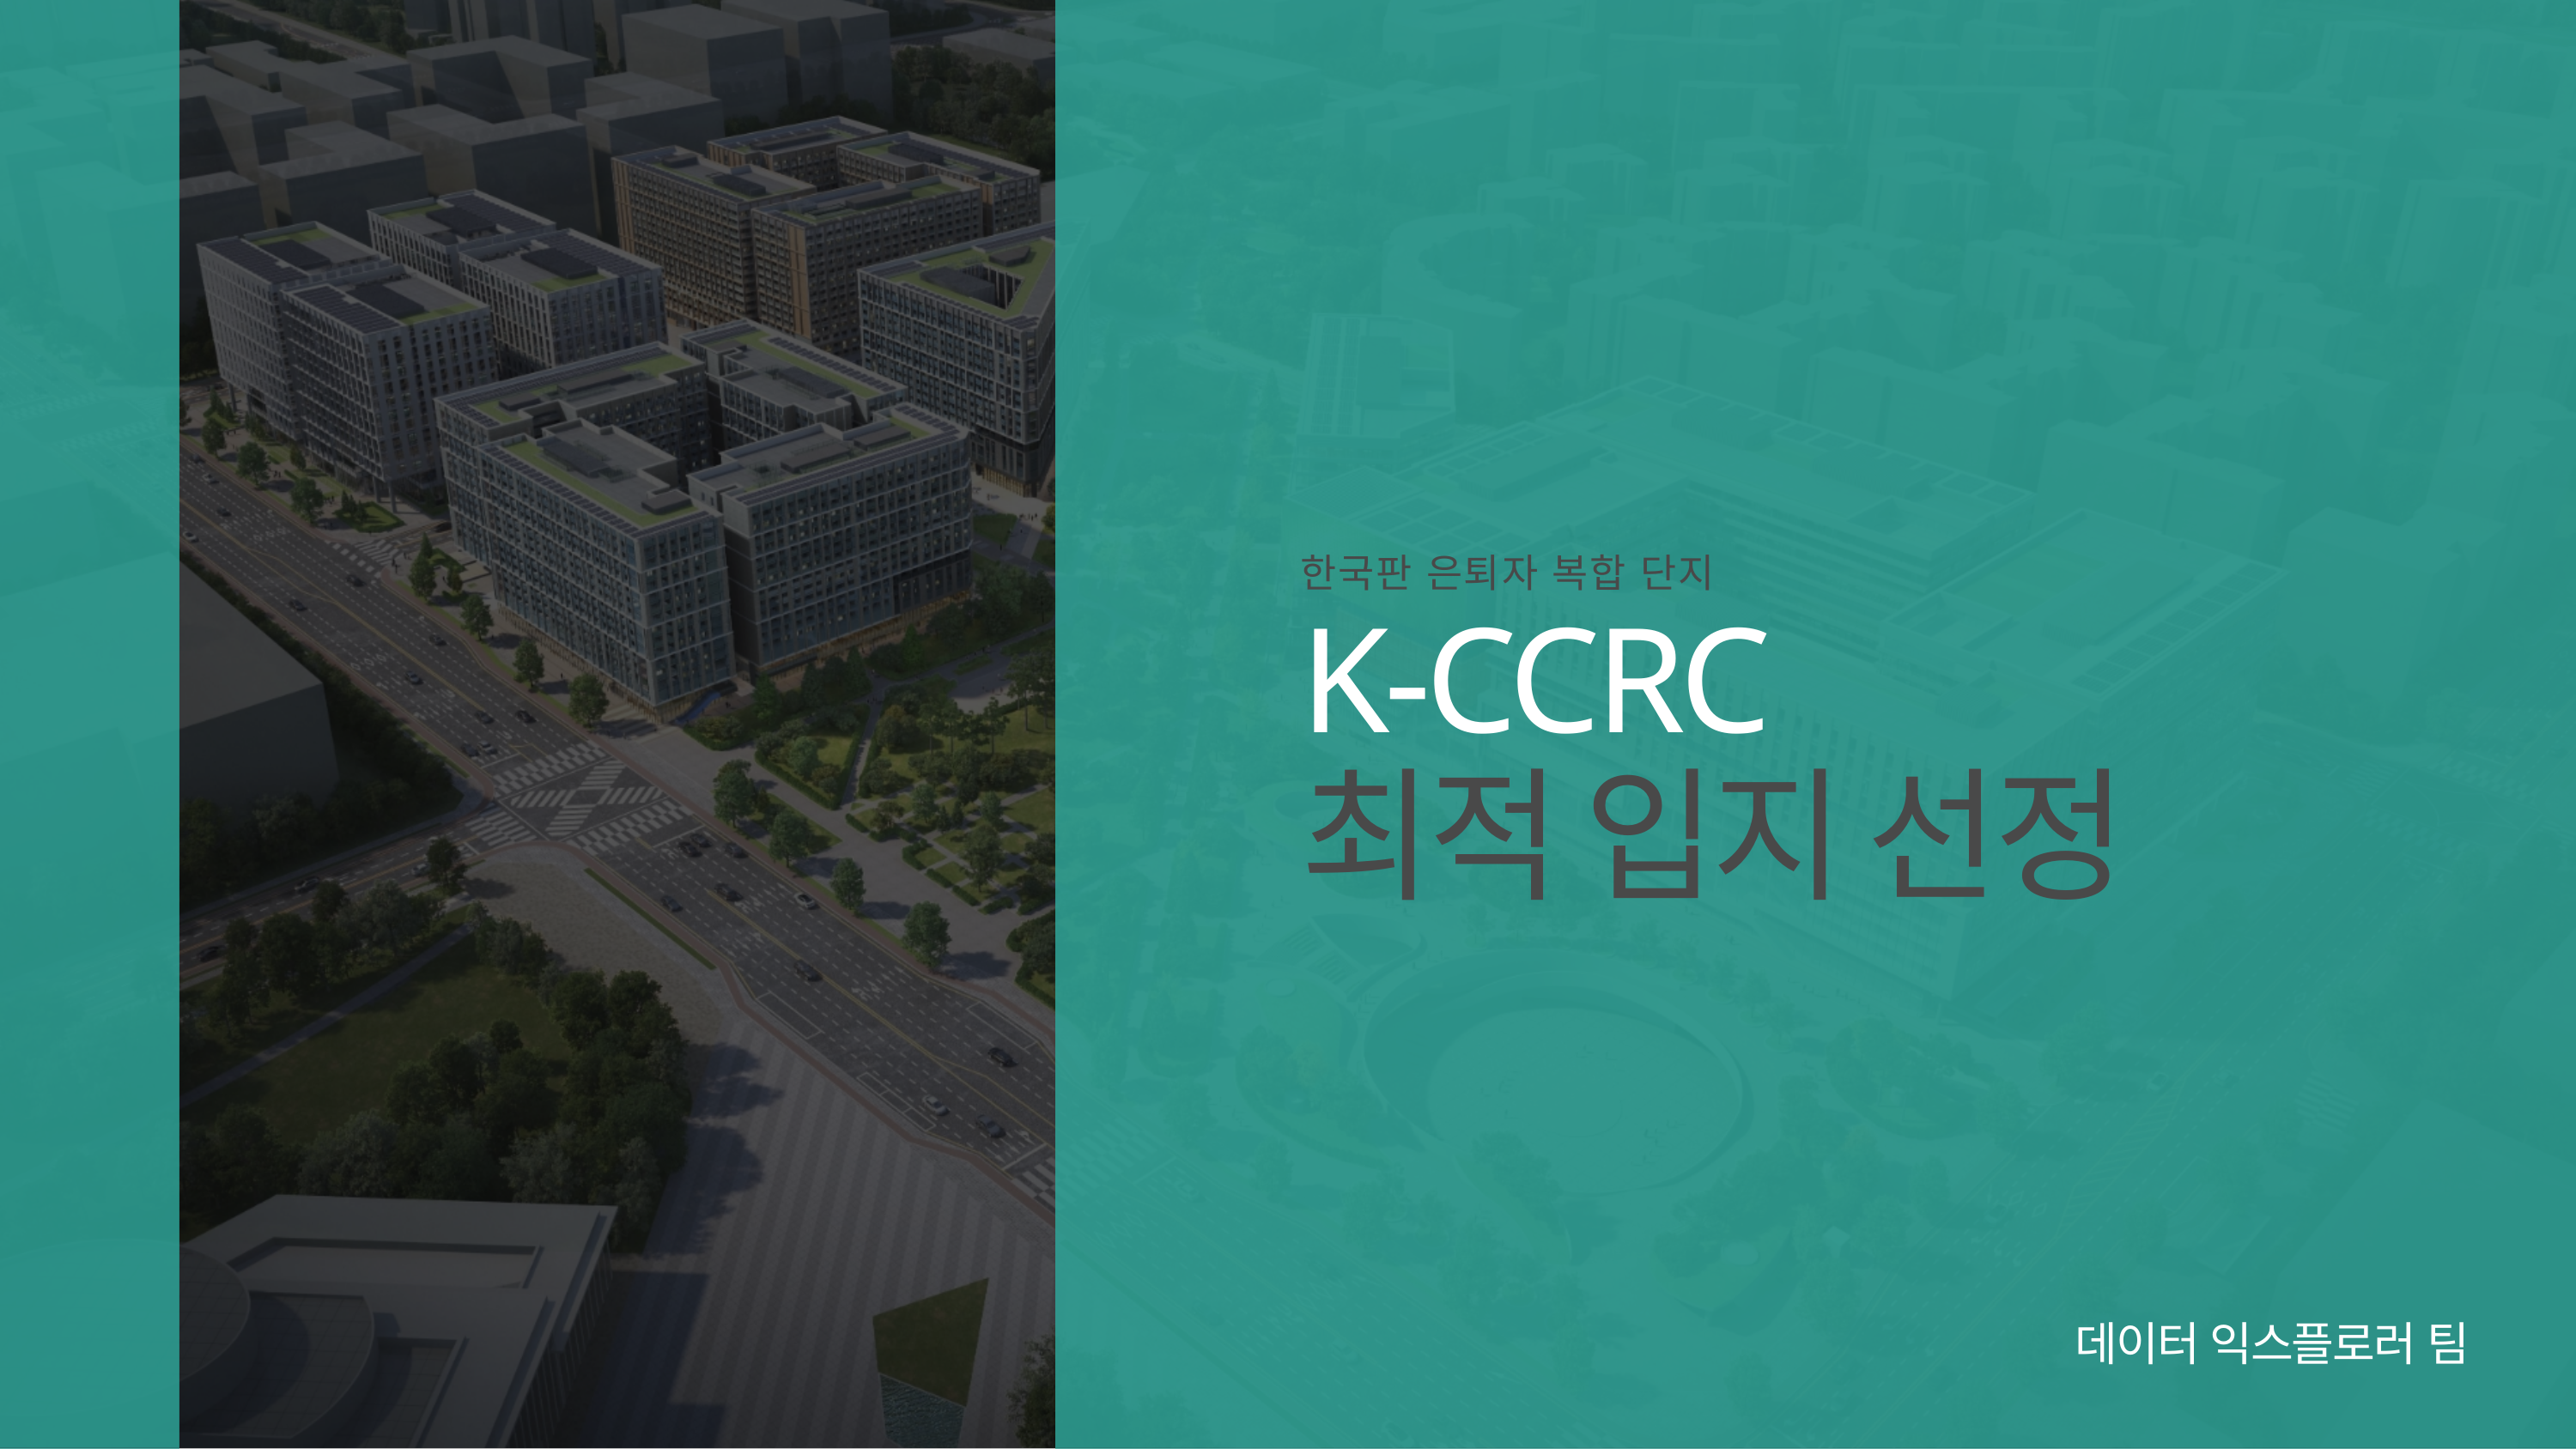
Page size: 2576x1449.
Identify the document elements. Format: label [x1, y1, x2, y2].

text_box [0, 0, 179, 1449]
text_box [1055, 0, 2576, 1449]
picture [179, 0, 1055, 1448]
